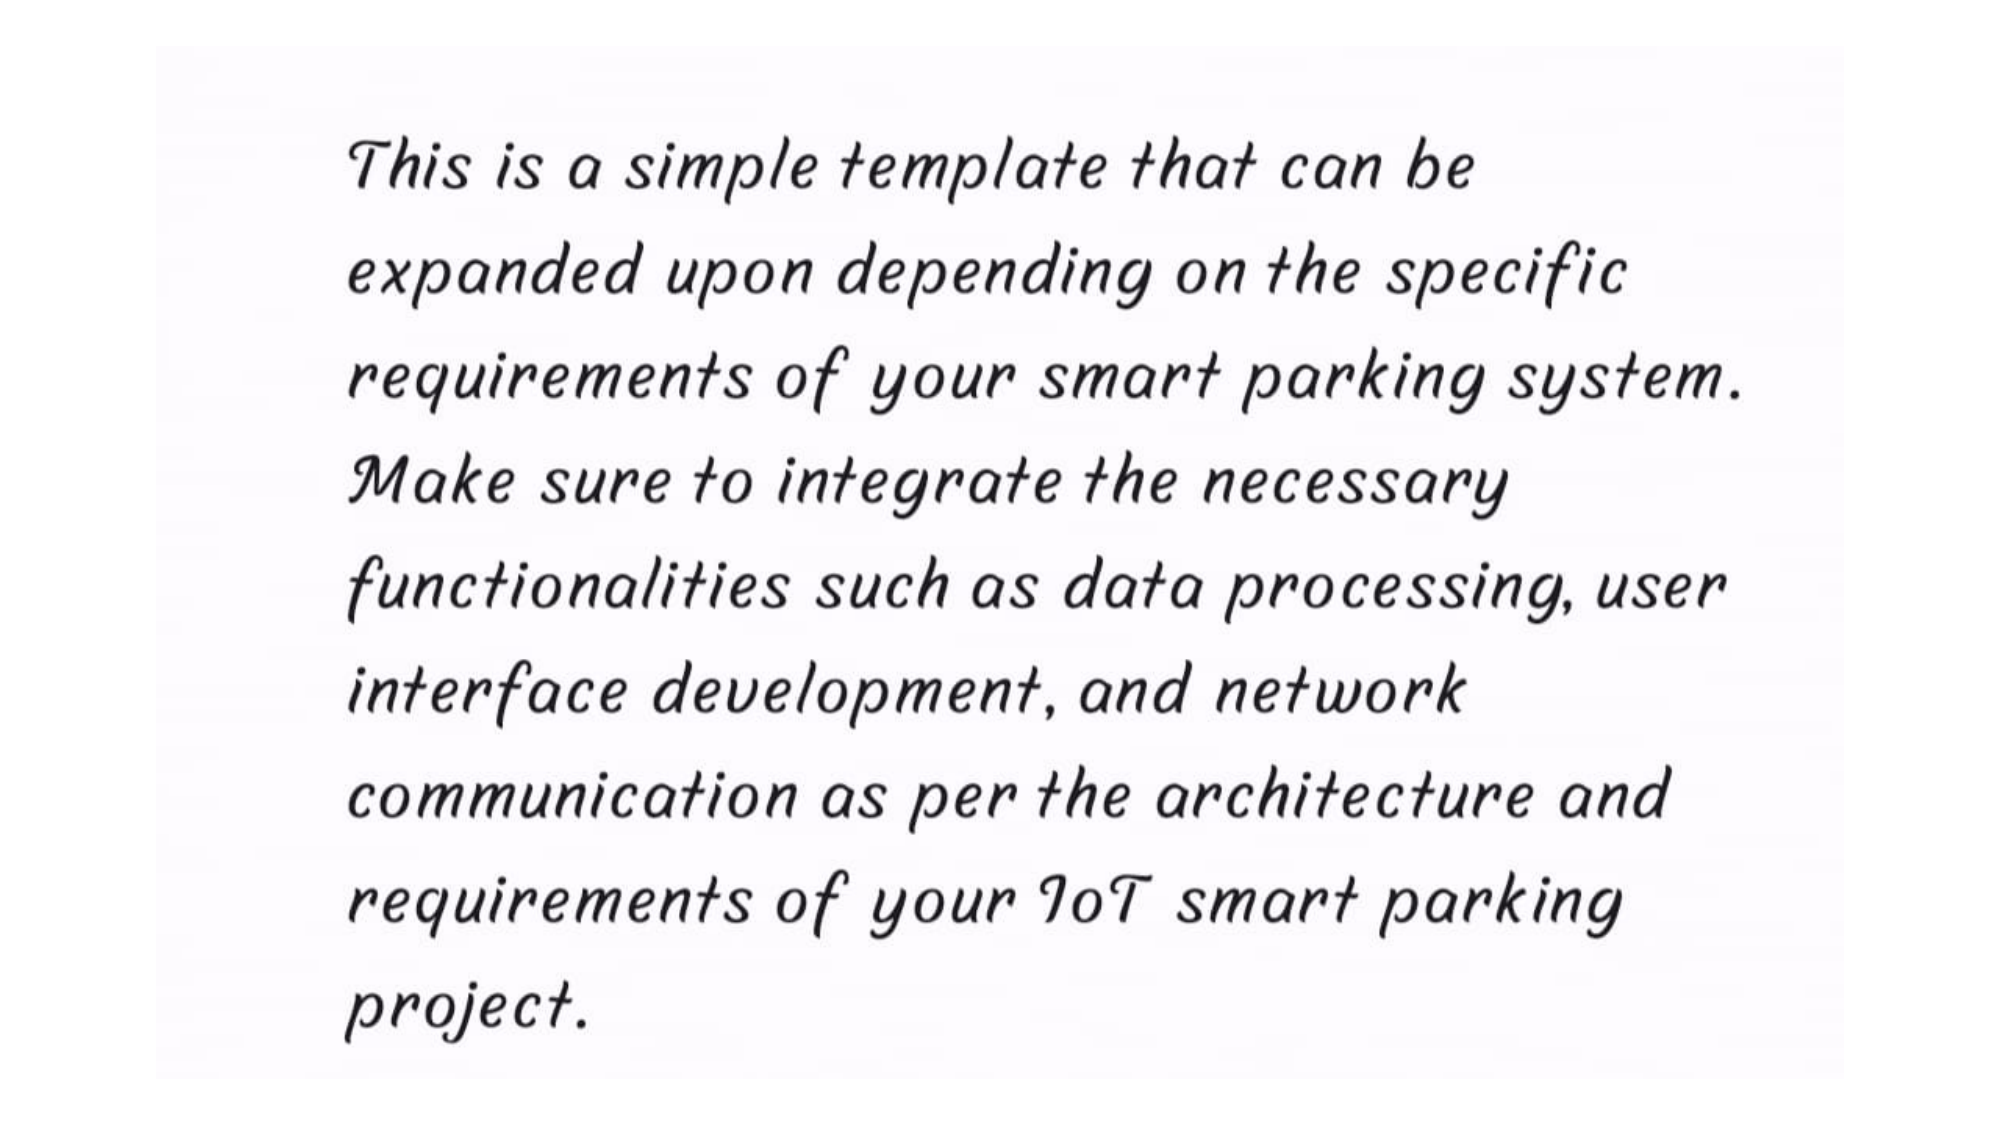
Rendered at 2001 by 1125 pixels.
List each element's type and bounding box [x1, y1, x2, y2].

picture [156, 46, 1844, 1079]
